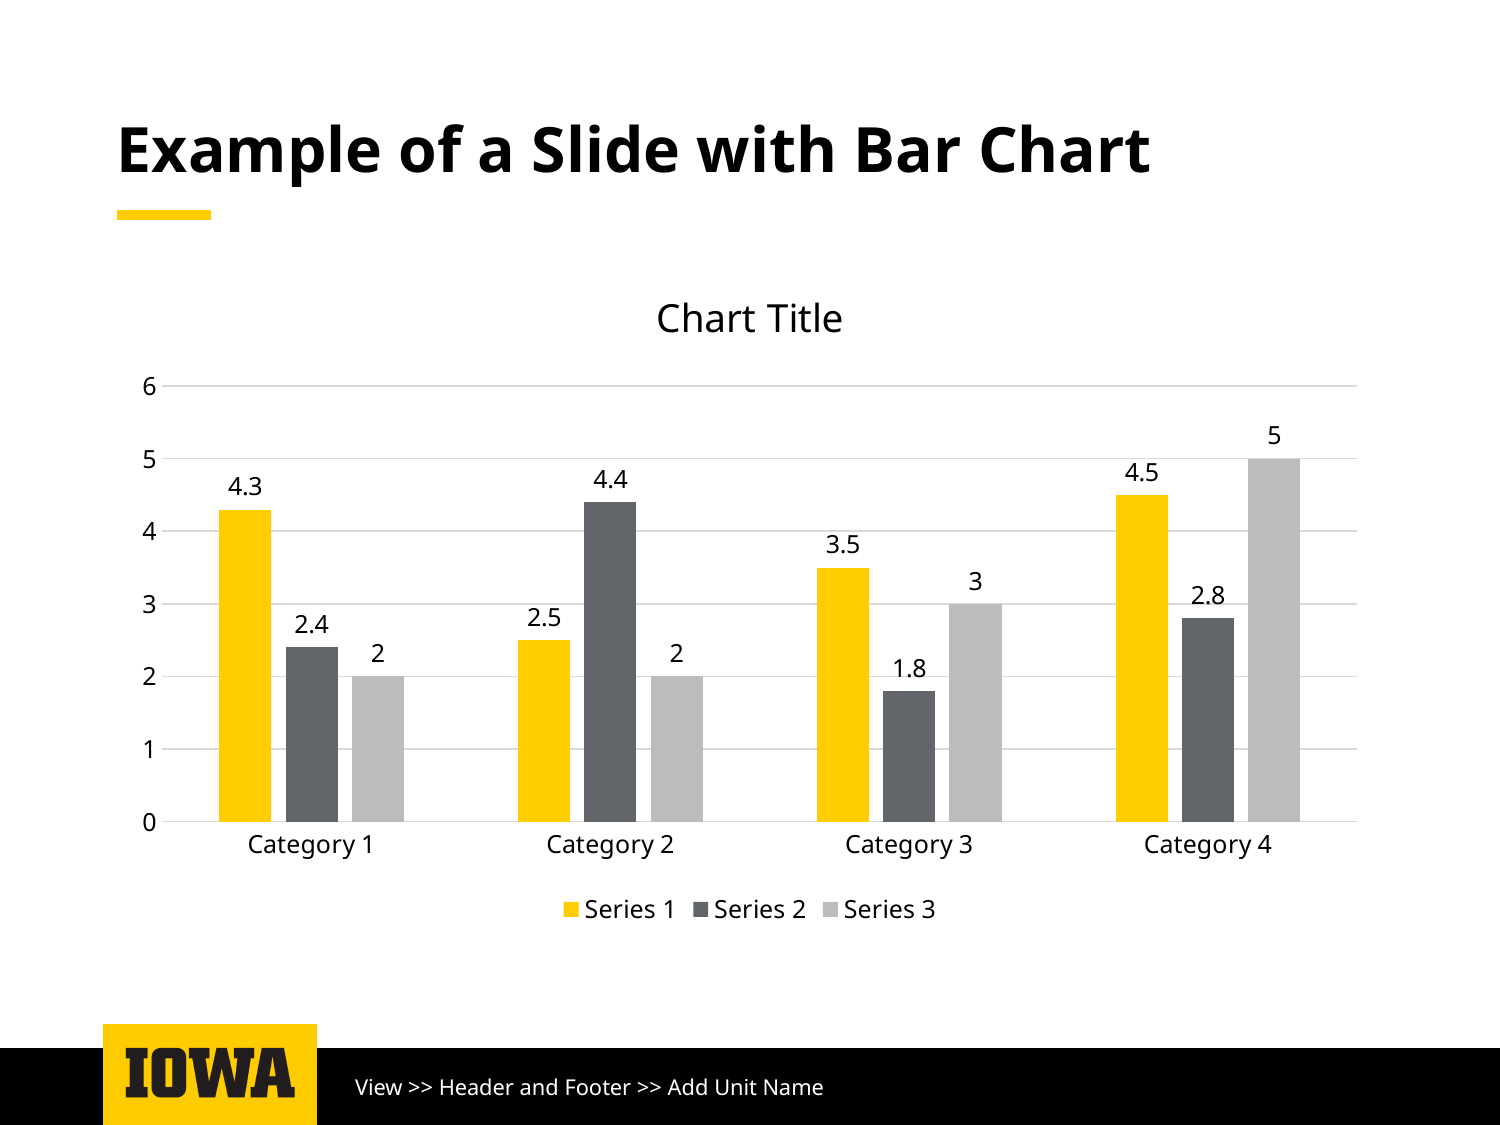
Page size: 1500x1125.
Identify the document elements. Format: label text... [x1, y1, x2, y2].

title Example of a Slide with Bar Chart [116, 81, 1383, 224]
chart [116, 257, 1383, 933]
picture [103, 1024, 317, 1125]
footer View >> Header and Footer >> Add Unit Name [340, 1056, 1409, 1117]
